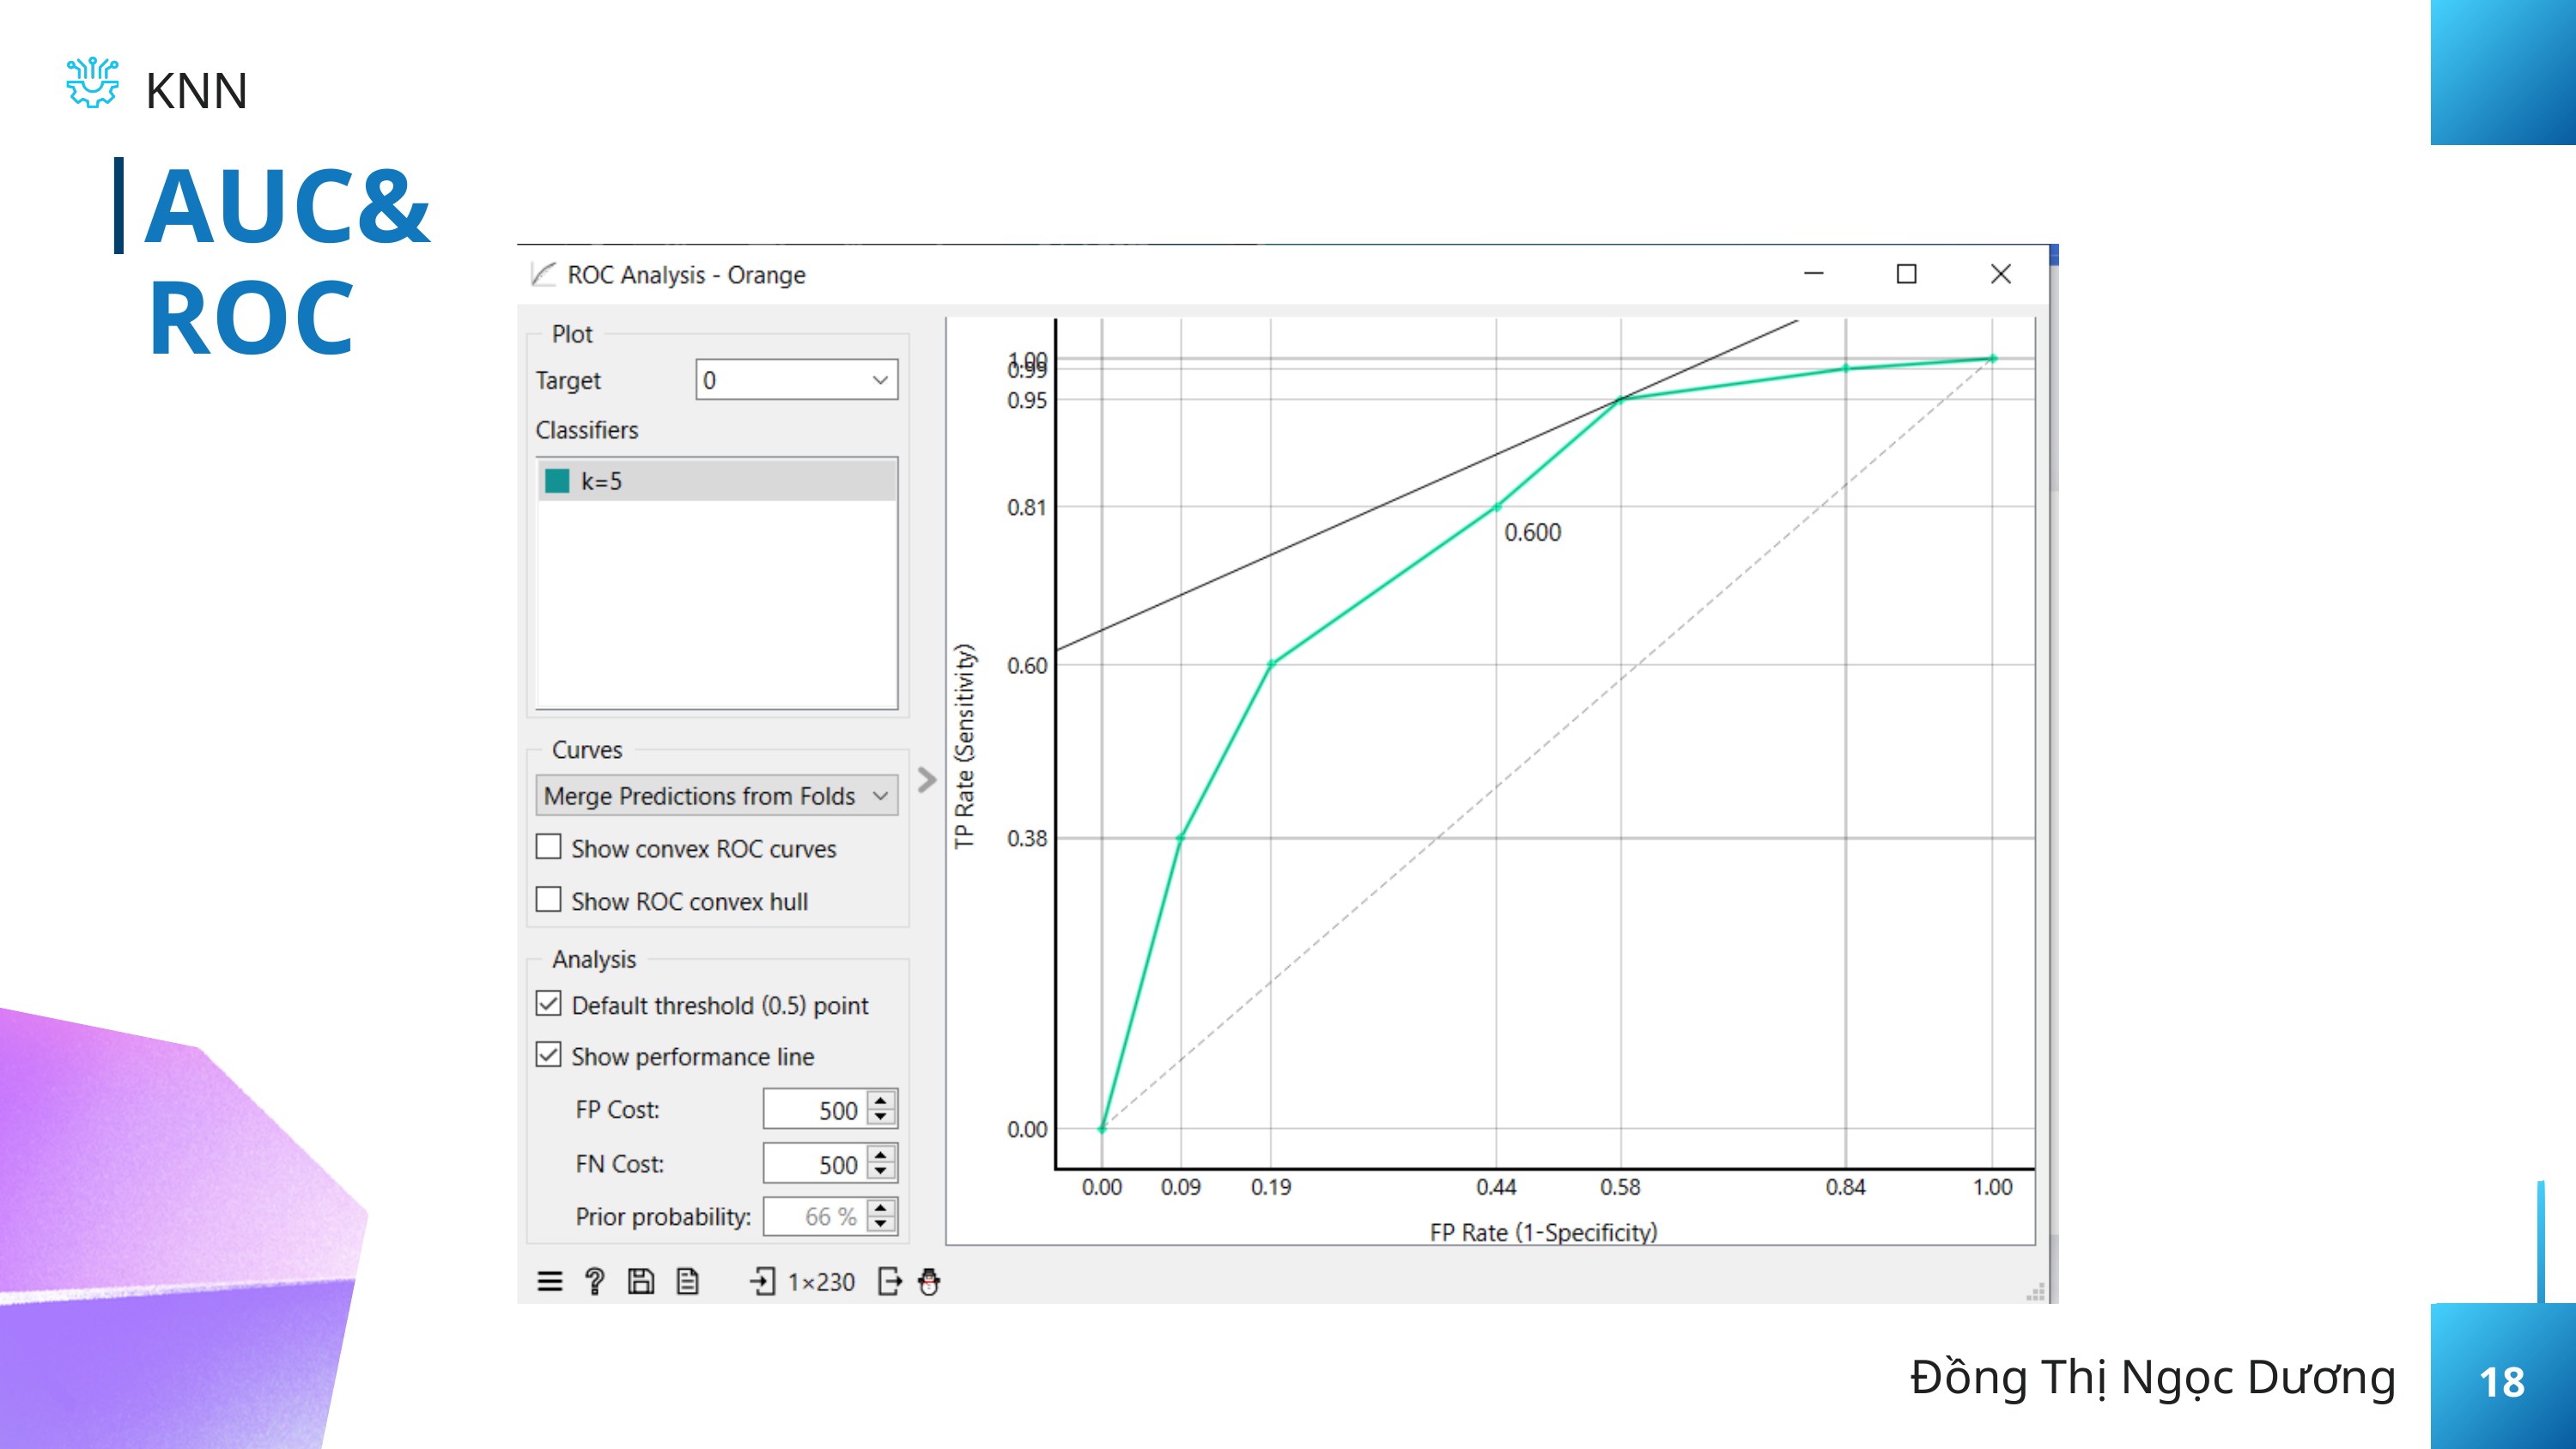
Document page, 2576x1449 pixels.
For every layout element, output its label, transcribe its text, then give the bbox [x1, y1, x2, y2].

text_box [2537, 1180, 2545, 1302]
text_box [517, 244, 2059, 1304]
text_box AUC&ROC [144, 151, 494, 375]
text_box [2430, 1303, 2576, 1449]
text_box KNN [144, 49, 1230, 118]
text_box [66, 57, 119, 108]
text_box [0, 1007, 395, 1449]
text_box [2430, 0, 2576, 145]
text_box Đồng Thị Ngọc Dương [1910, 1337, 2399, 1404]
text_box [113, 157, 124, 254]
